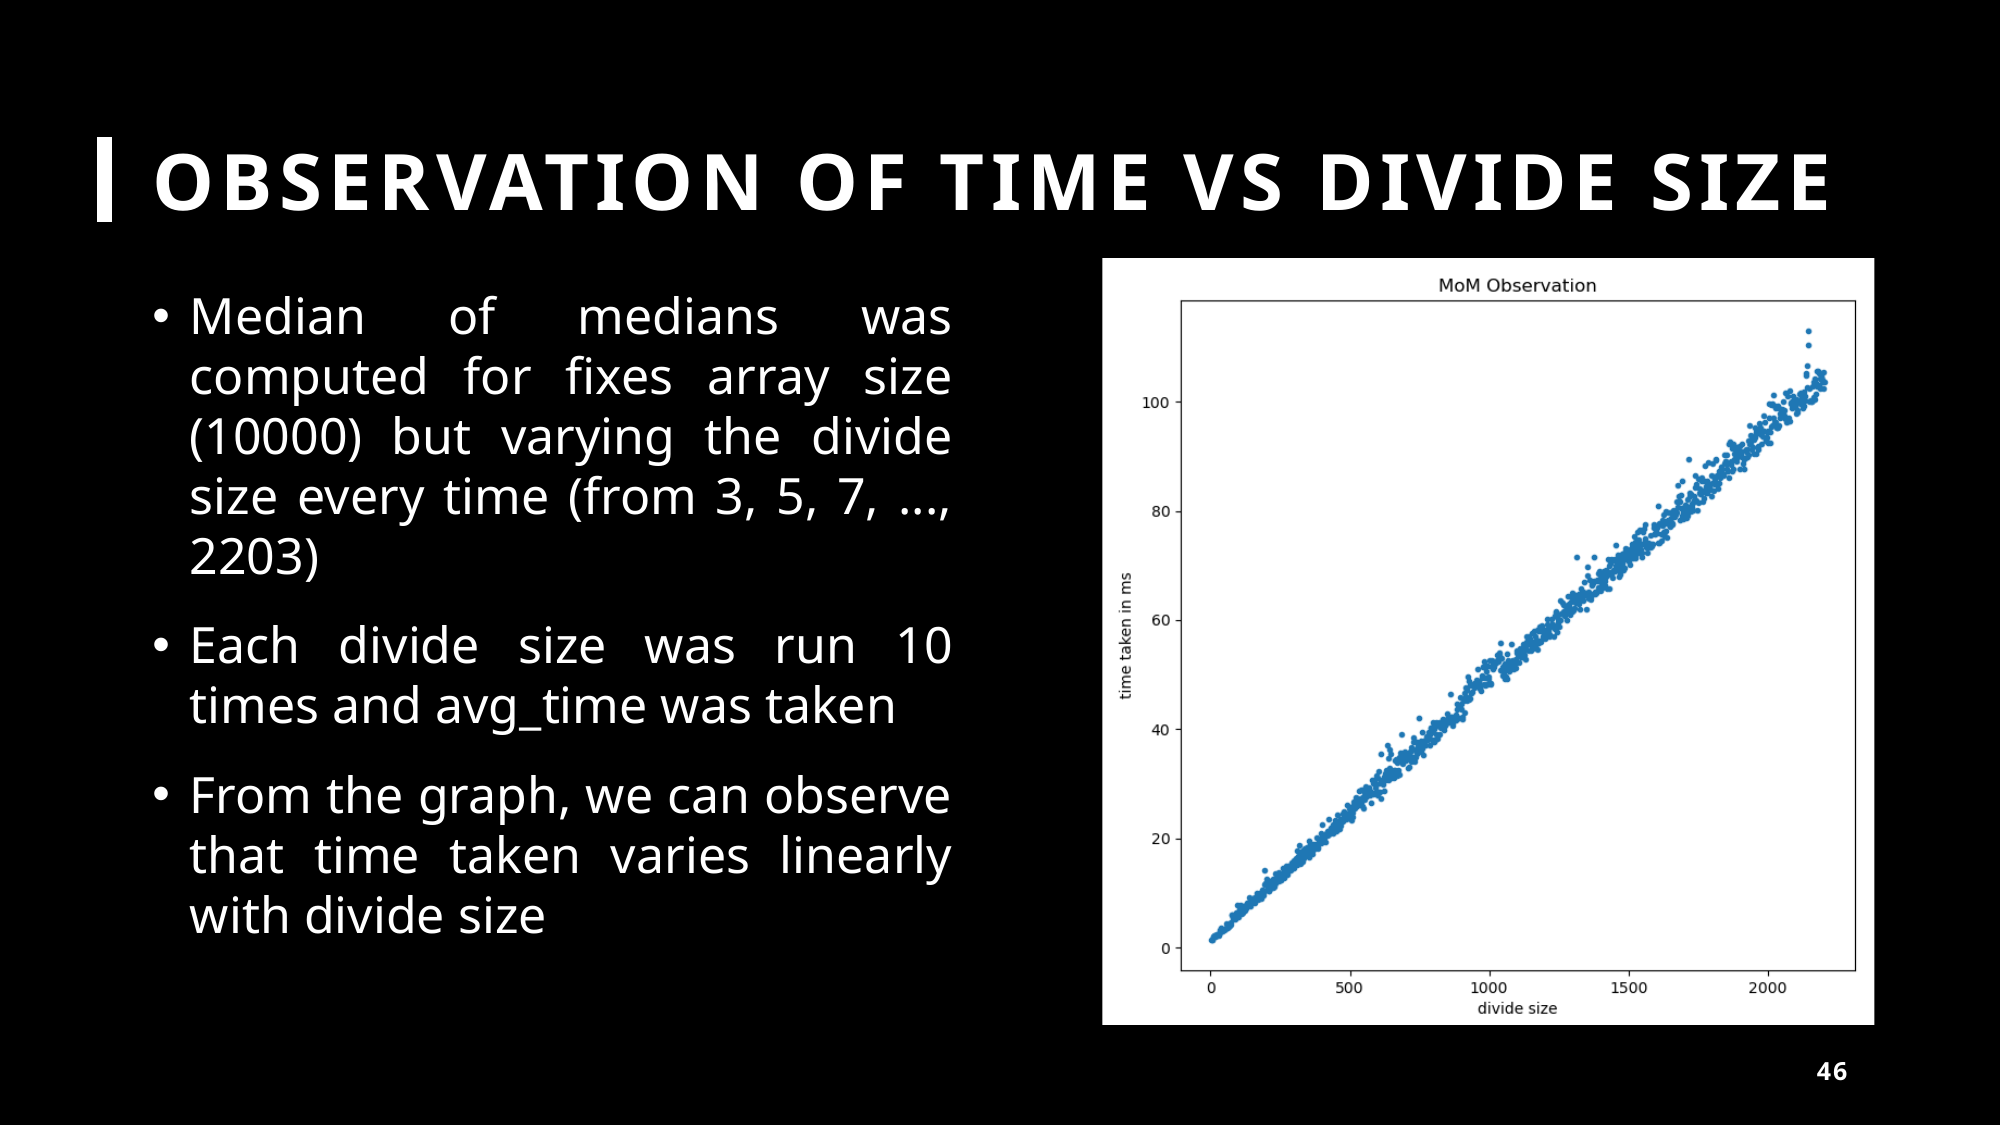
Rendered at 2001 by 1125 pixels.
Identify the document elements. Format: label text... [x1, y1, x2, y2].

slide_number 46 [1412, 1042, 1863, 1103]
title OBSERVATION OF TIME VS DIVIDE SIZE [137, 92, 1863, 278]
picture [1102, 258, 1875, 1025]
list Median of medians was computed for fixes array size (10000) but varying the divide size every time (from 3, 5, 7, ..., 2203) Each divide size was run 10 times and avg_time was taken From the graph, we can observe that time taken varies linearly with divide size [137, 277, 968, 974]
